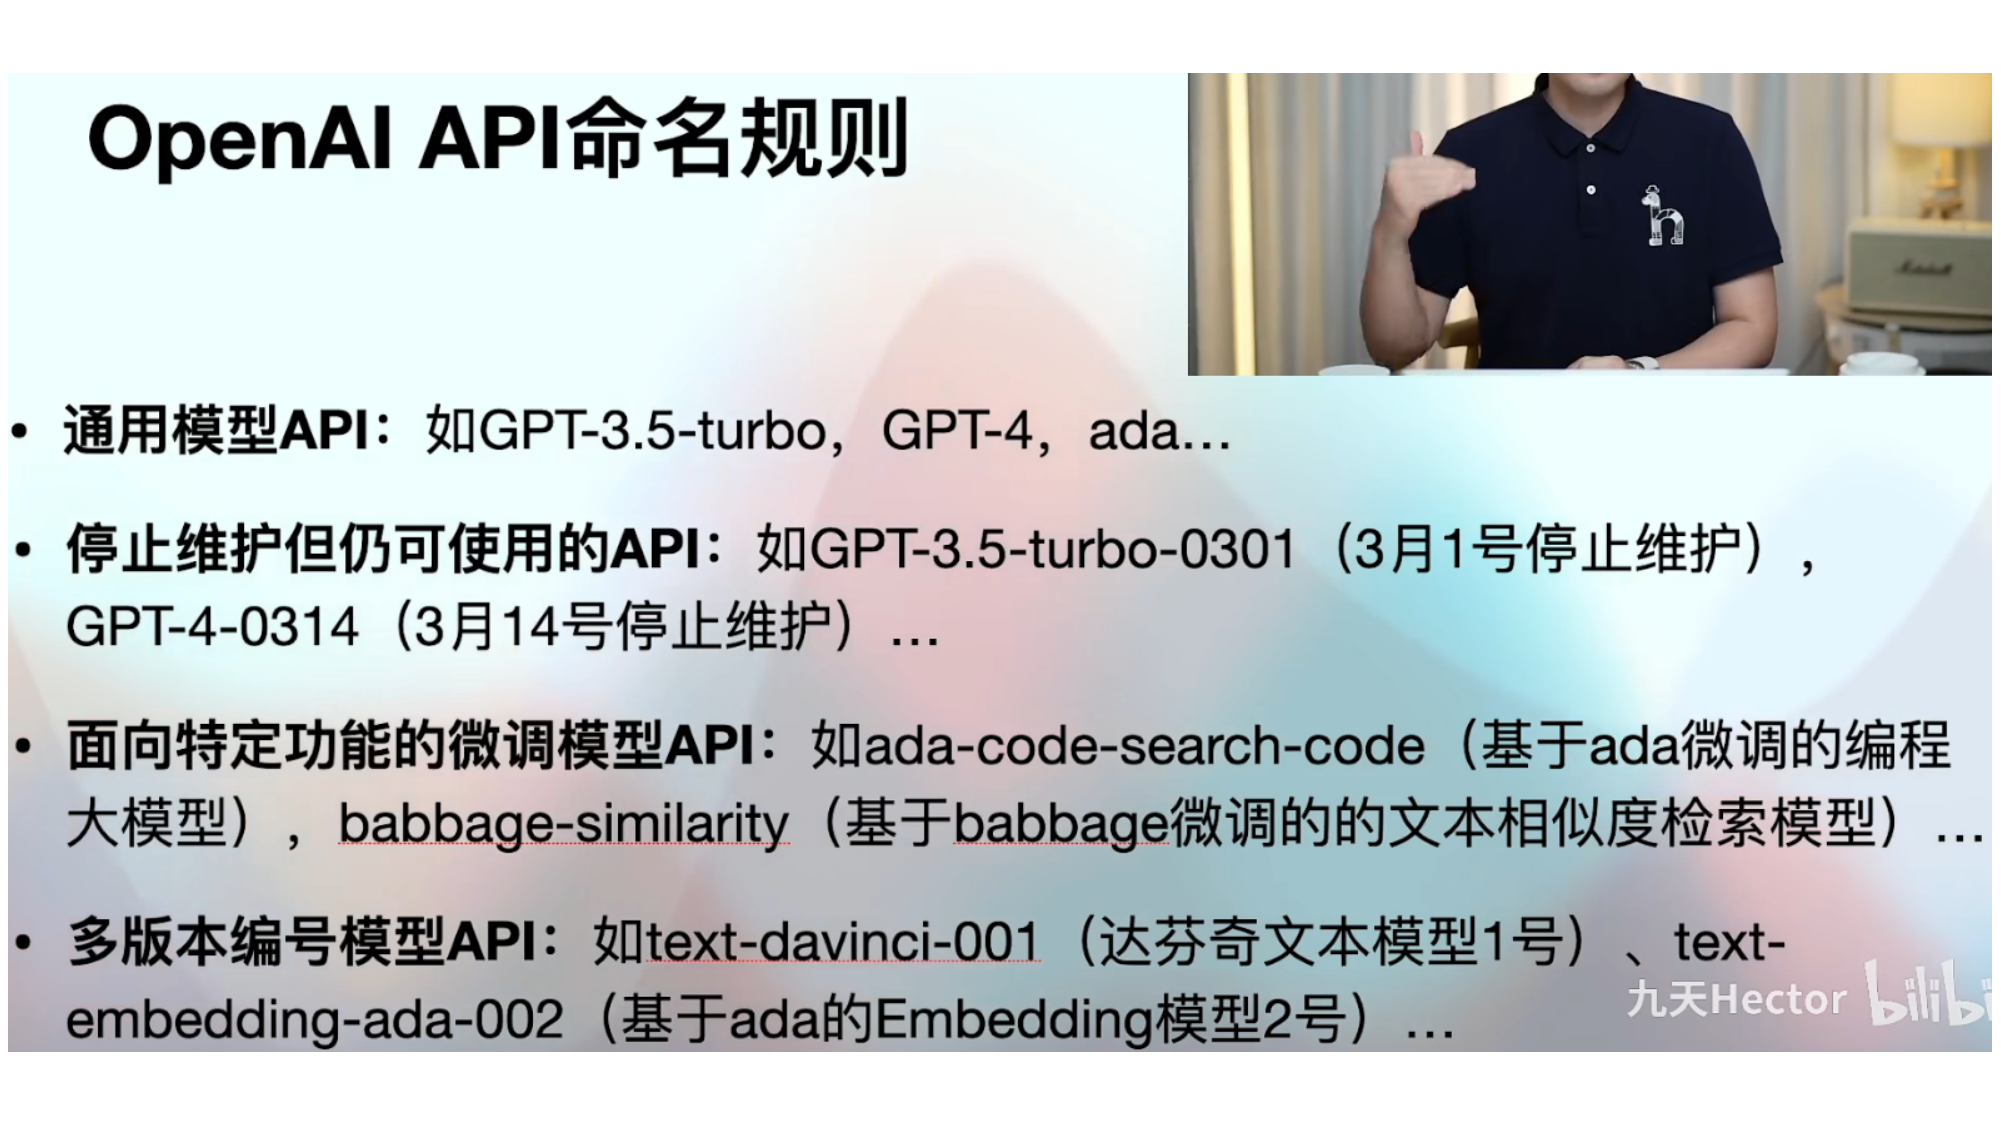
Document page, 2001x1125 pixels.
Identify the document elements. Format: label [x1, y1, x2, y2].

picture [8, 73, 1992, 1052]
